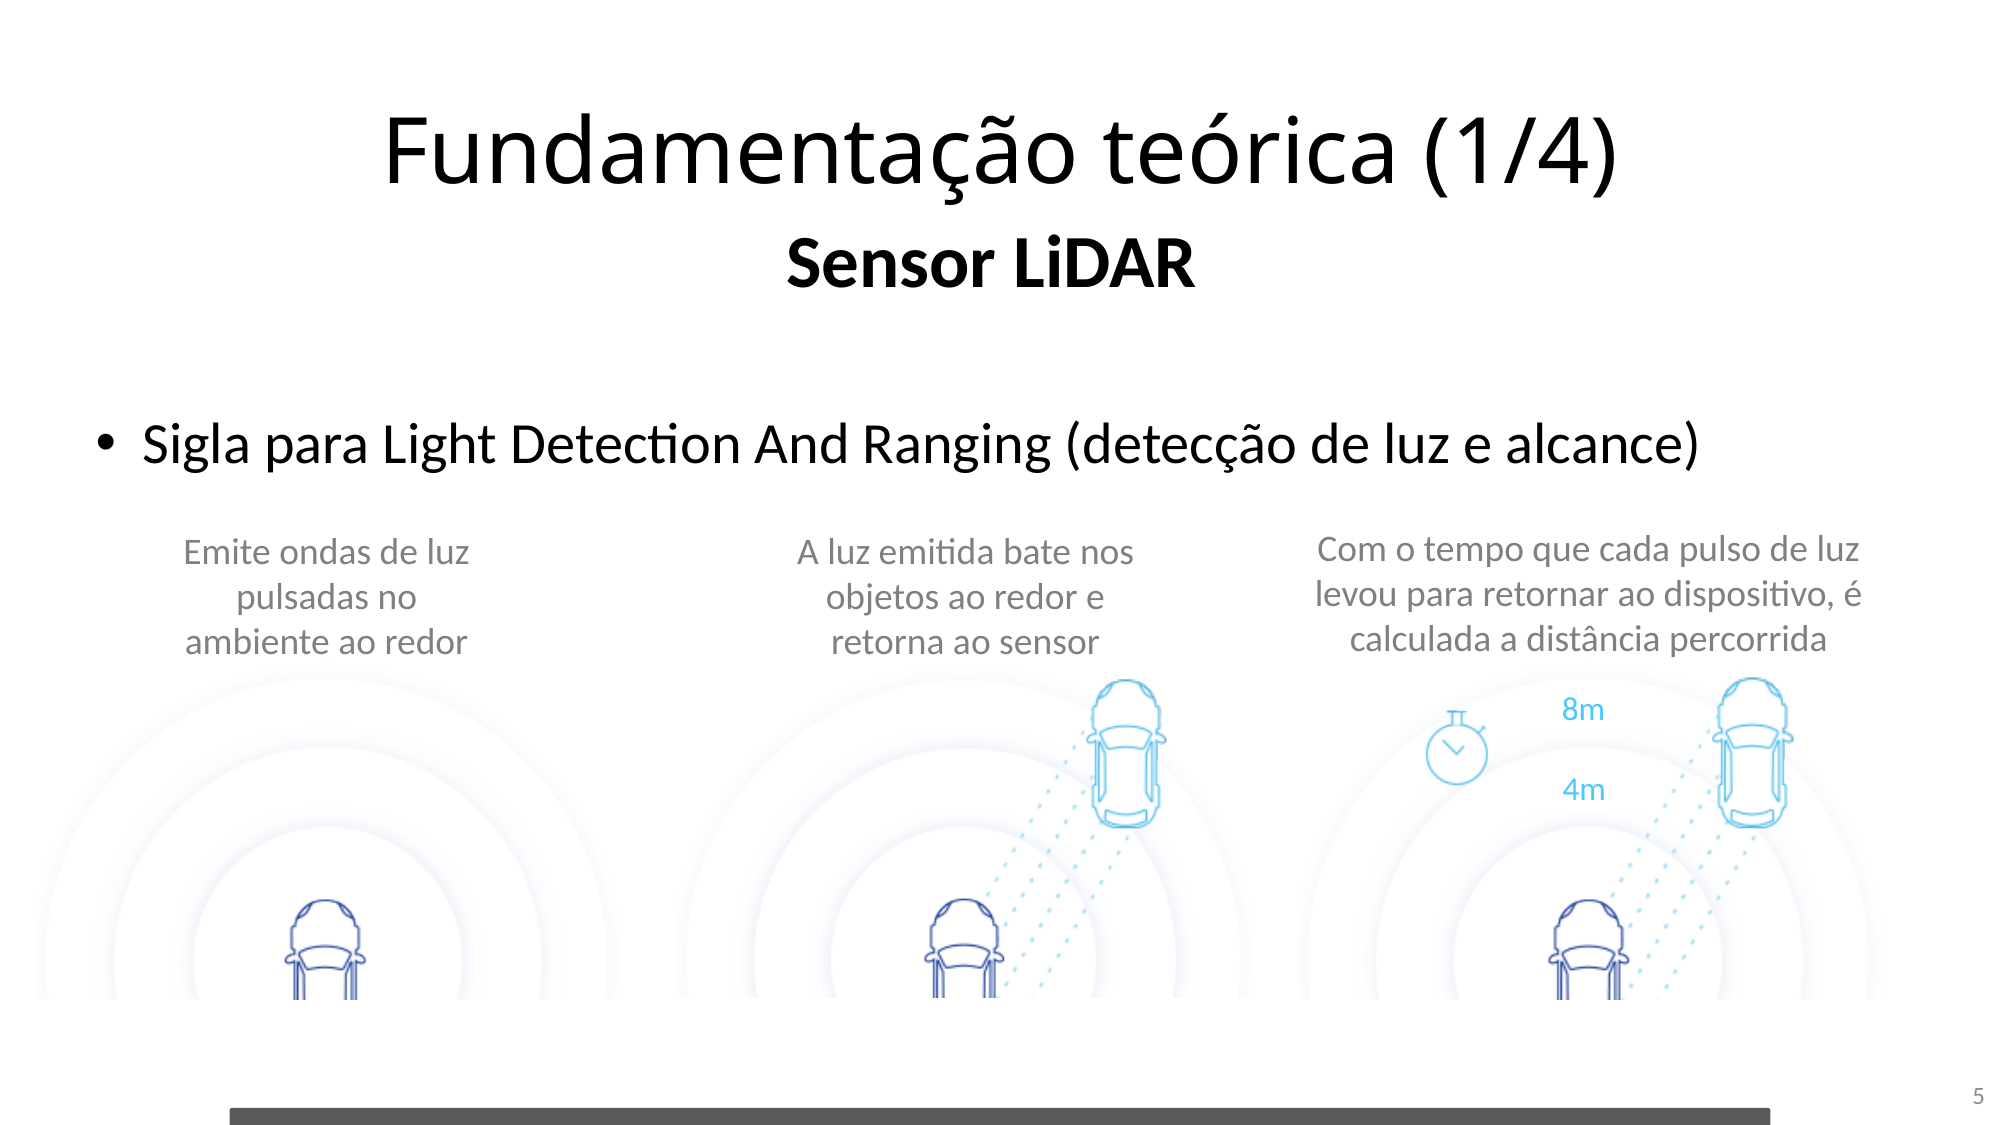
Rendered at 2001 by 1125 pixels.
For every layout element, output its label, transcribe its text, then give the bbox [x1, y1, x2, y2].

text_box Sensor LiDAR [771, 205, 1229, 310]
text_box [228, 1106, 1772, 1125]
picture [1296, 661, 1883, 1000]
title Fundamentação teórica (1/4) [137, 44, 1863, 263]
picture [676, 663, 1255, 998]
slide_number 5 [1550, 1065, 2000, 1125]
text_box Emite ondas de luz pulsadas no ambiente ao redor [149, 519, 504, 661]
picture [33, 661, 620, 1000]
text_box Com o tempo que cada pulso de luz levou para retornar ao dispositivo, é calculada a distância percorrida [1261, 516, 1916, 667]
list Sigla para Light Detection And Ranging (detecção de luz e alcance) [80, 405, 1920, 1010]
text_box A luz emitida bate nos objetos ao redor e retorna ao sensor [773, 519, 1159, 663]
